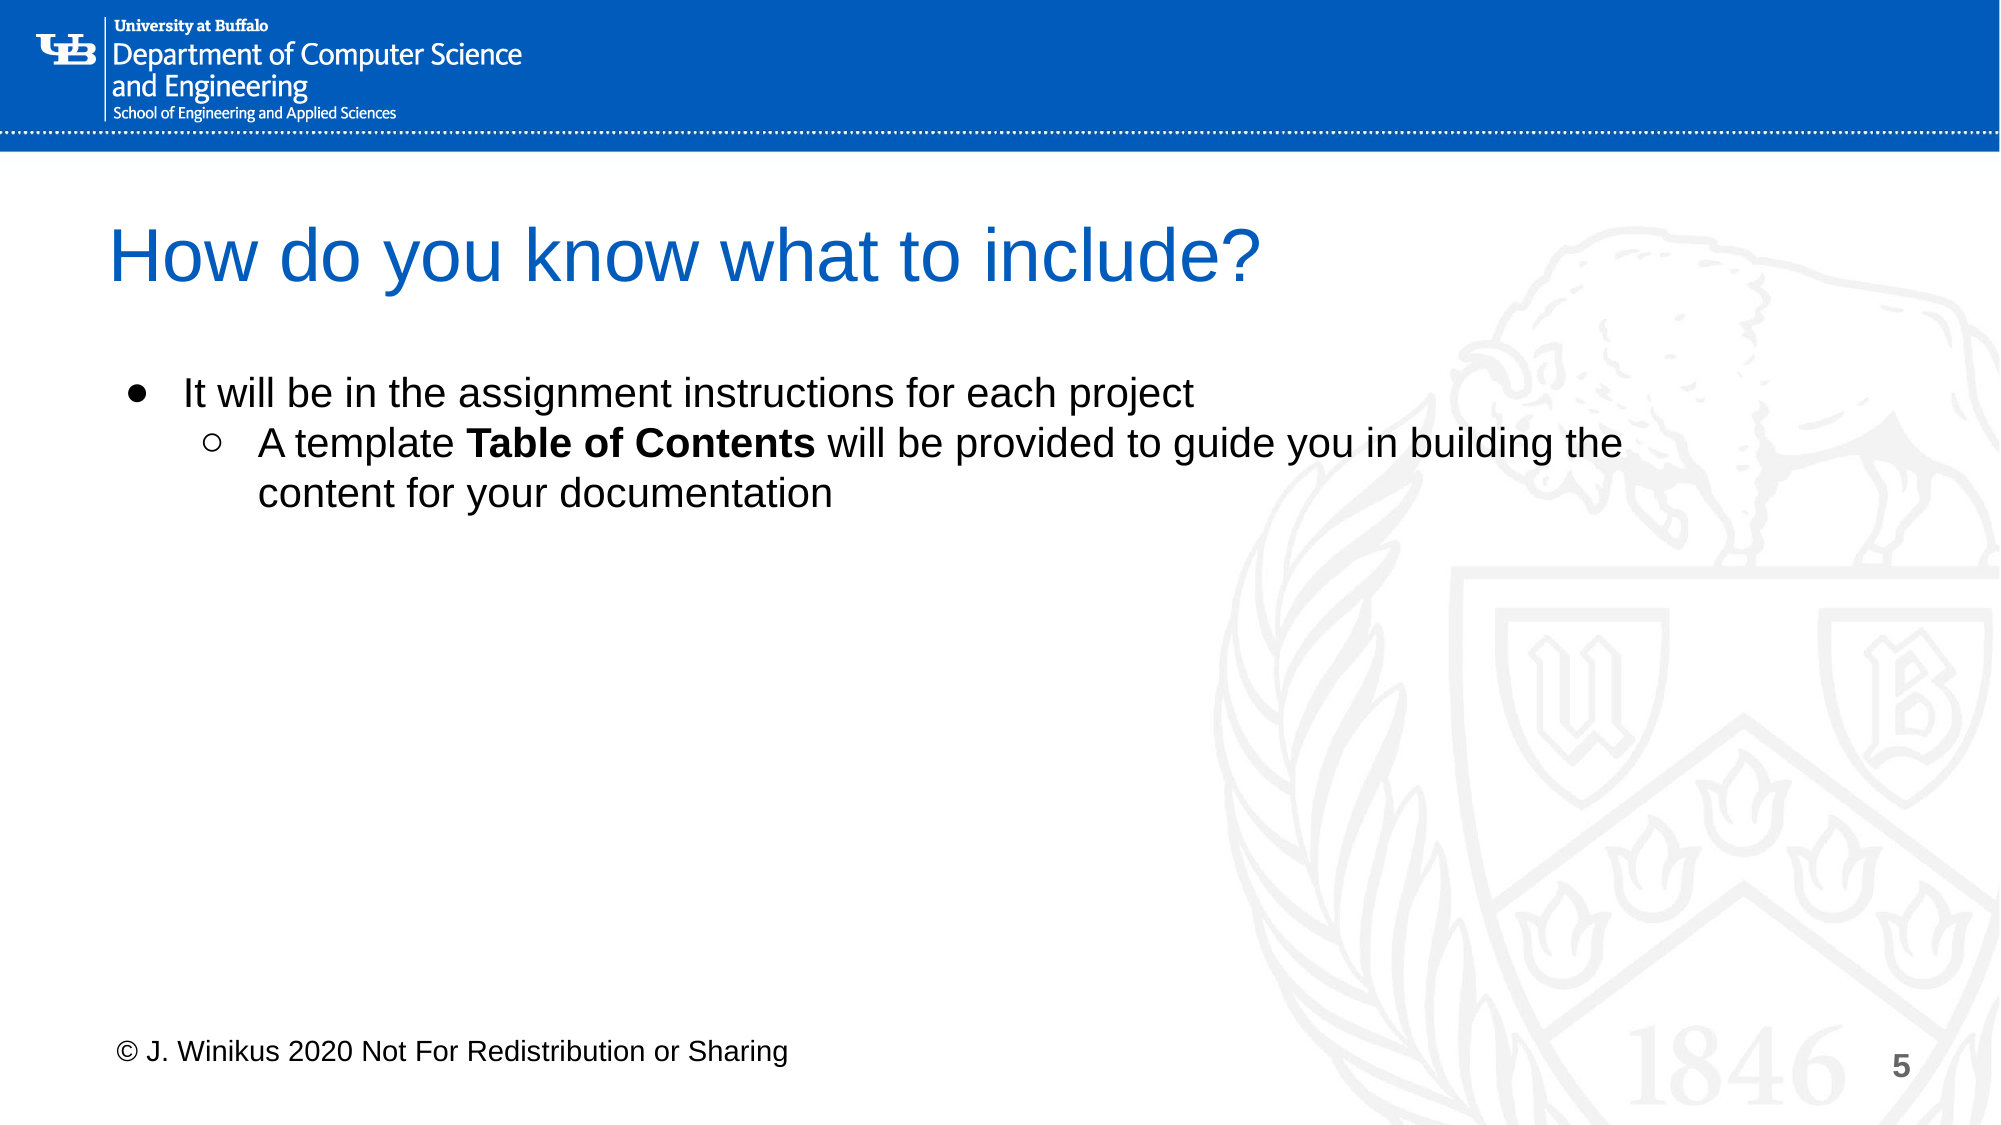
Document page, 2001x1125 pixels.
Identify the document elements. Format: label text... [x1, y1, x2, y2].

list It will be in the assignment instructions for each project A template Table of Contents will be provided to guide you in building the content for your documentation [93, 358, 1681, 990]
picture [0, 0, 2000, 1125]
title How do you know what to include? [93, 216, 1819, 335]
